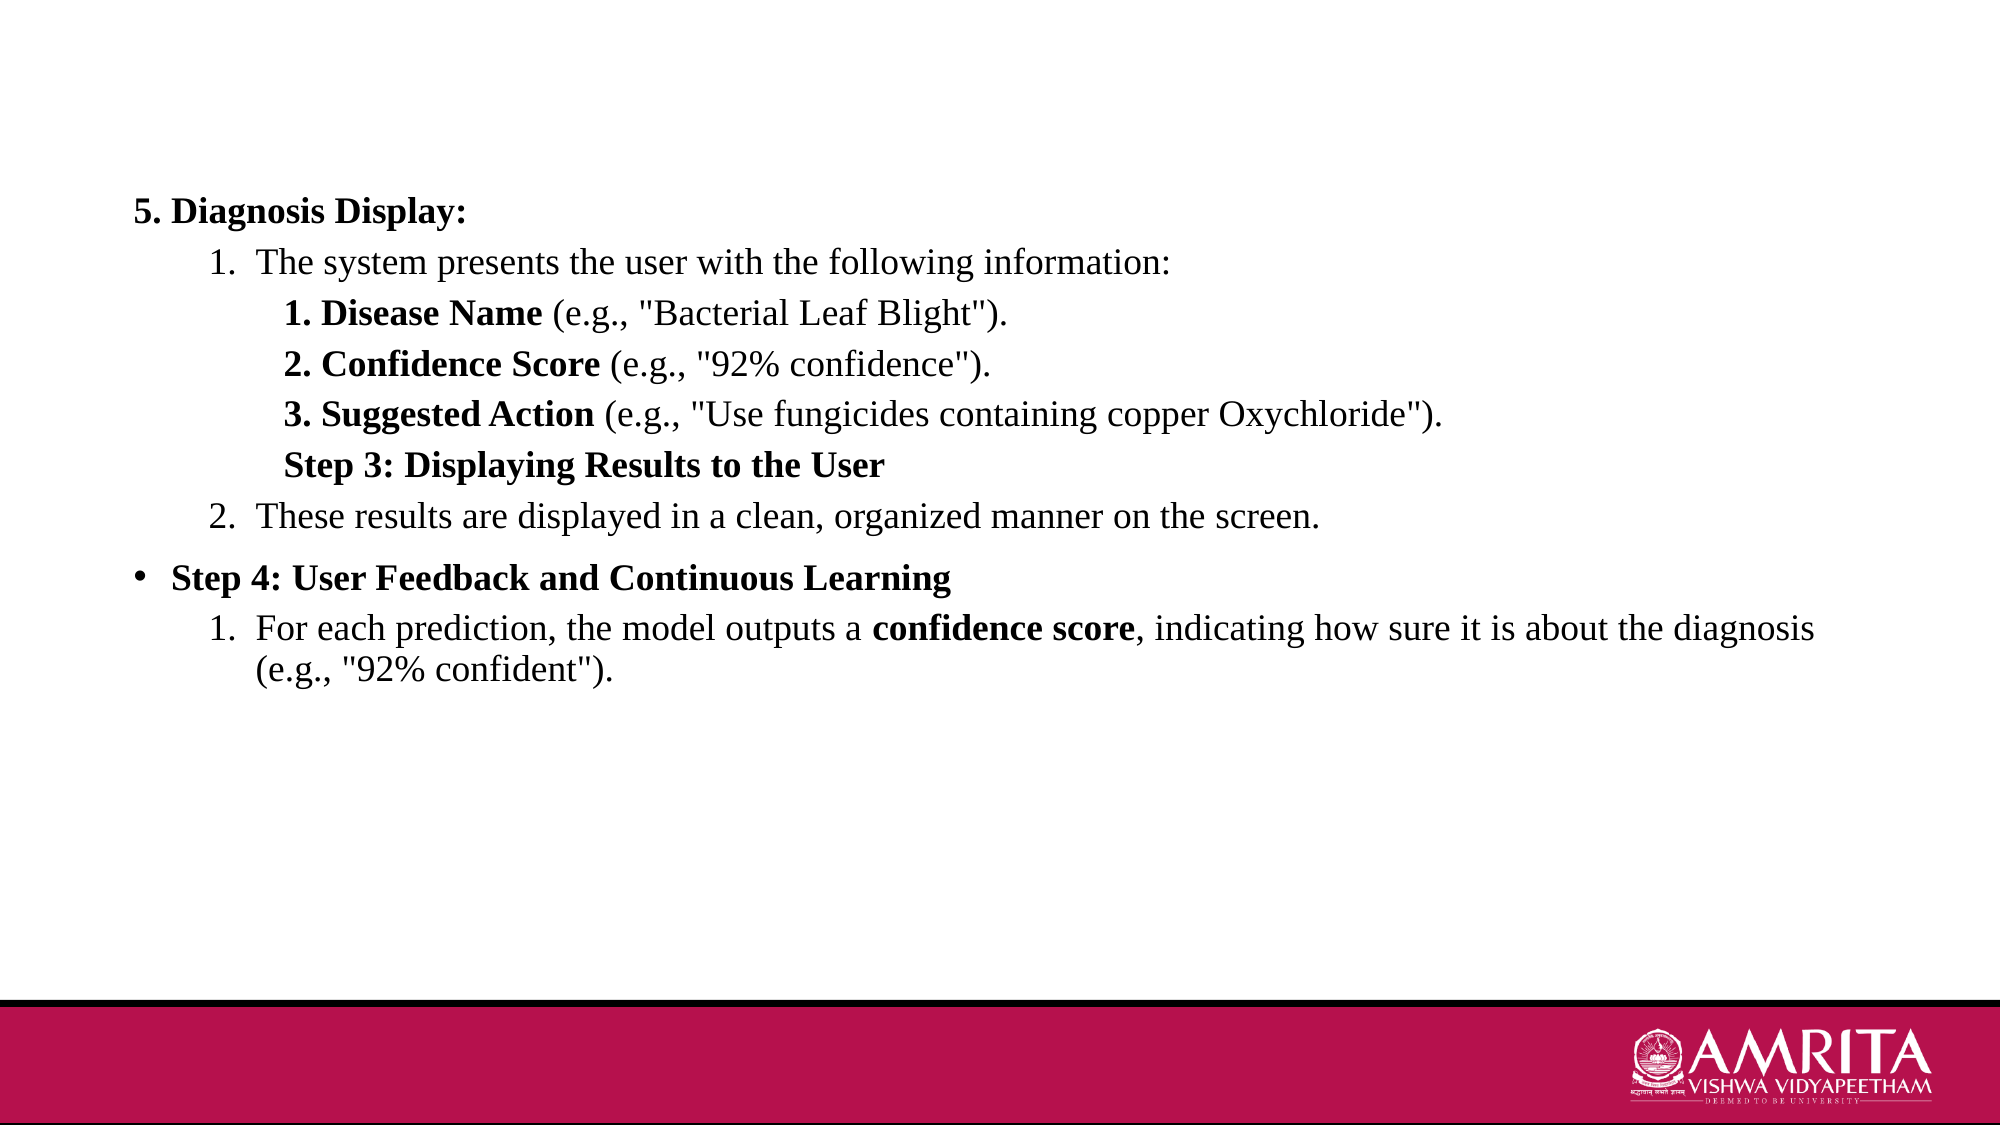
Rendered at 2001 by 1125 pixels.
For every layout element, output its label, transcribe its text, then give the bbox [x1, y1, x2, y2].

picture [1622, 1011, 1940, 1113]
list 5. Diagnosis Display: The system presents the user with the following information: Disease Name (e.g., "Bacterial Leaf Blight"). Confidence Score (e.g., "92% confidence"). Suggested Action (e.g., "Use fungicides containing copper Oxychloride"). Step 3: Displaying Results to the User These results are displayed in a clean, organized manner on the screen. Step 4: User Feedback and Continuous Learning For each prediction, the model outputs a confidence score, indicating how sure it is about the diagnosis (e.g., "92% confident"). [118, 117, 1863, 1014]
